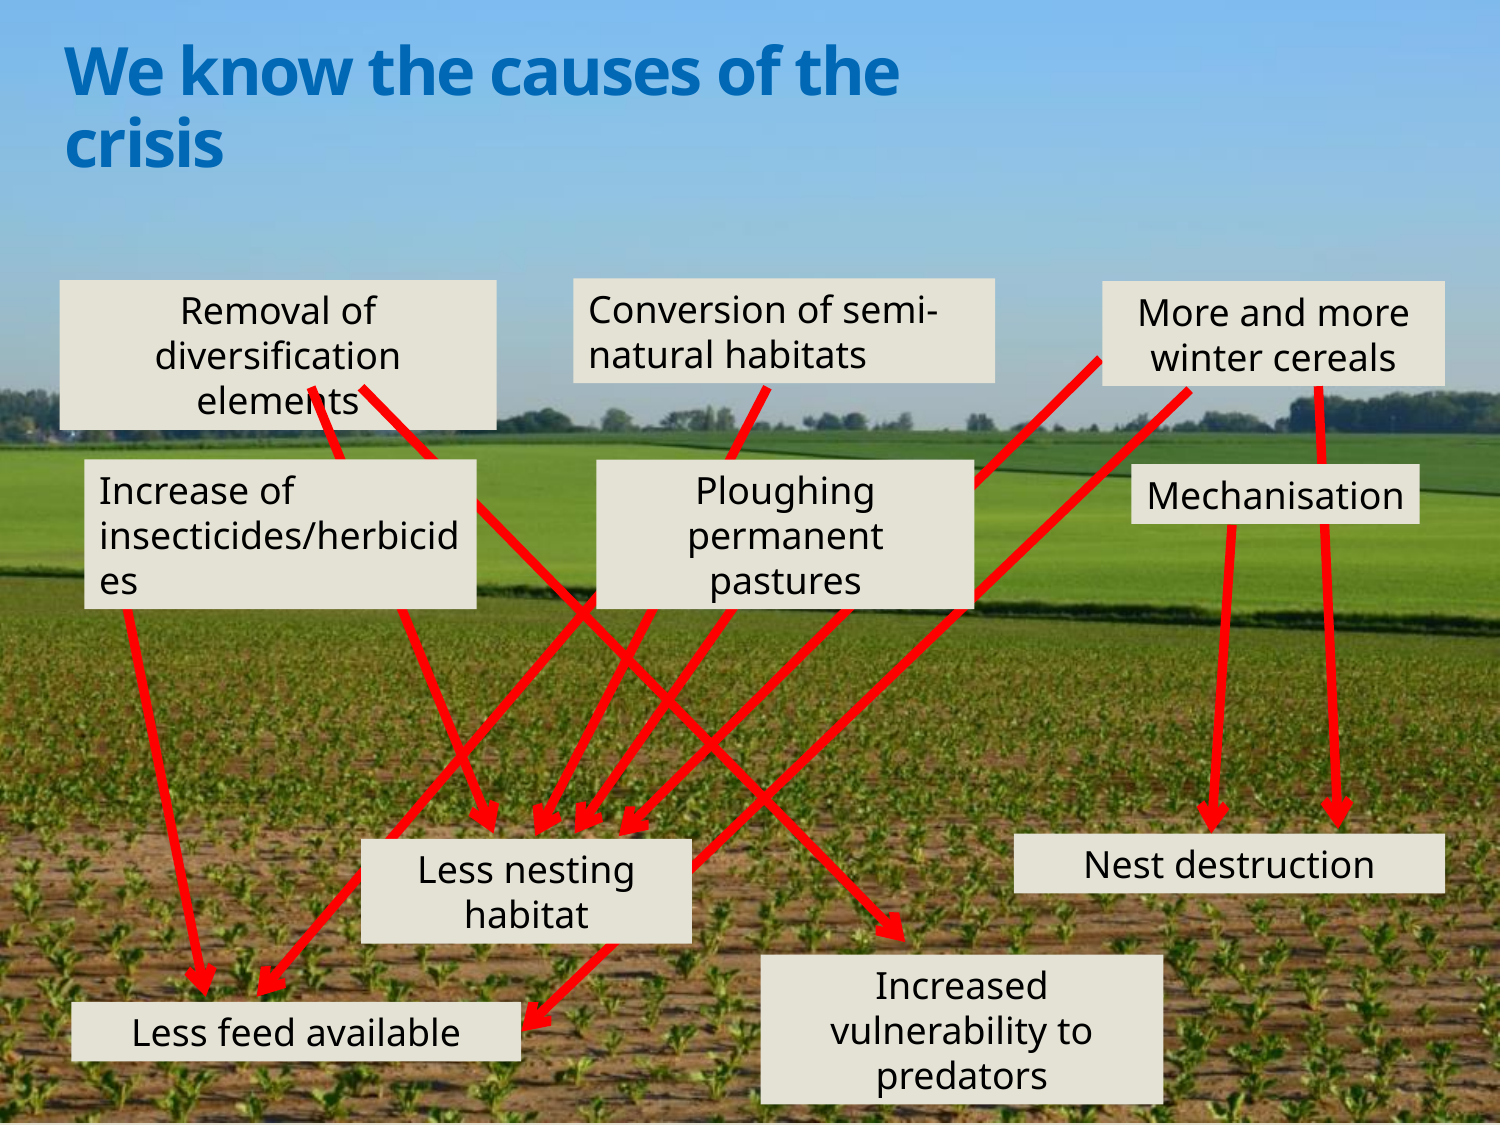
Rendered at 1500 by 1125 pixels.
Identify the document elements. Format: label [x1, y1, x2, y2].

text_box [84, 459, 255, 998]
text_box [1146, 463, 1405, 834]
text_box [256, 459, 975, 997]
picture [0, 0, 1500, 1123]
text_box [59, 279, 522, 943]
text_box [521, 280, 1446, 1033]
